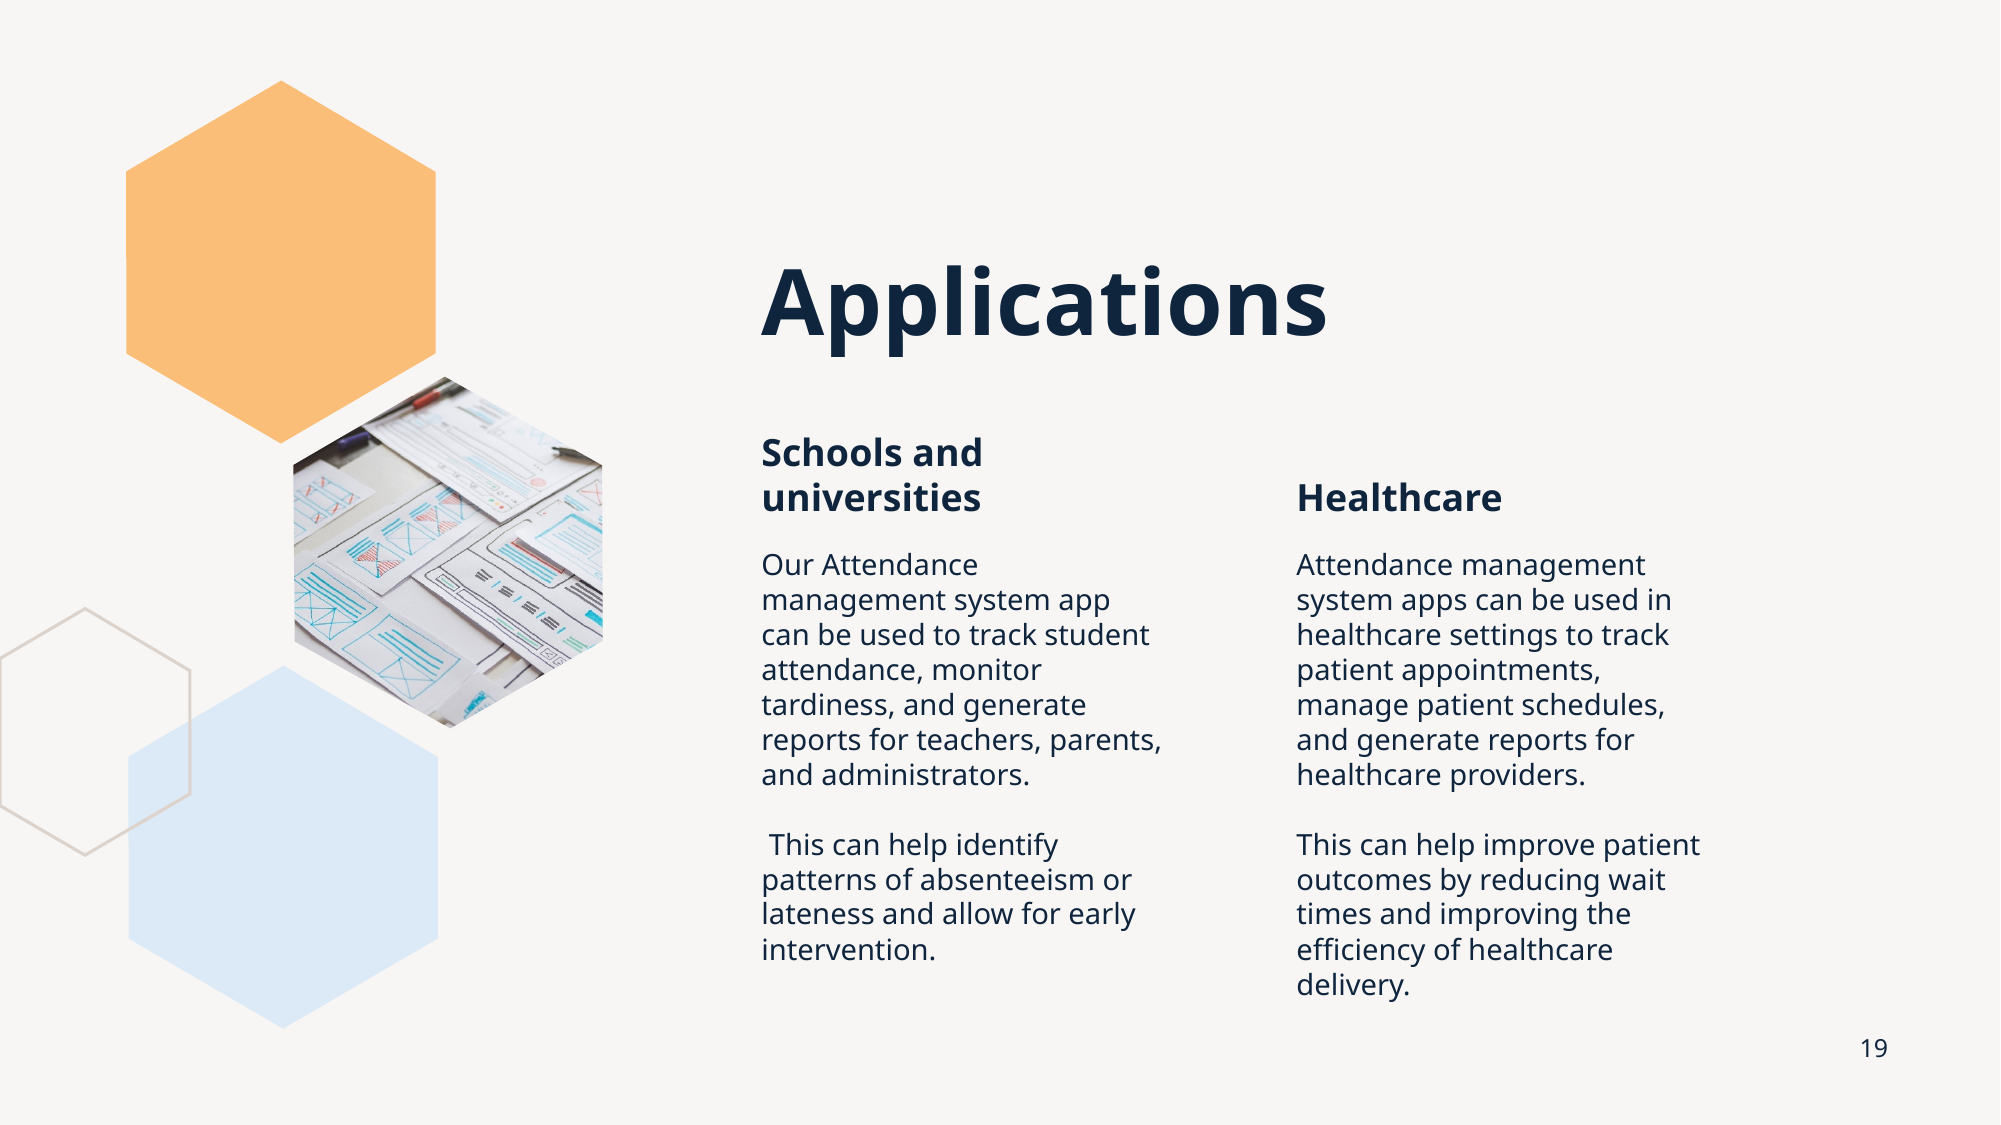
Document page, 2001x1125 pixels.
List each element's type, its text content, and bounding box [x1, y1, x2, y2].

list Our Attendance management system app can be used to track student attendance, monitor tardiness, and generate reports for teachers, parents, and administrators. This can help identify patterns of absenteeism or lateness and allow for early intervention. [746, 538, 1182, 823]
list Healthcare [1281, 430, 1776, 527]
title Applications [746, 145, 1830, 363]
picture [293, 376, 603, 729]
list Attendance management system apps can be used in healthcare settings to track patient appointments, manage patient schedules, and generate reports for healthcare providers. This can help improve patient outcomes by reducing wait times and improving the efficiency of healthcare delivery. [1281, 538, 1717, 823]
list Schools and universities [746, 430, 1182, 527]
slide_number 19 [1836, 1020, 1912, 1080]
